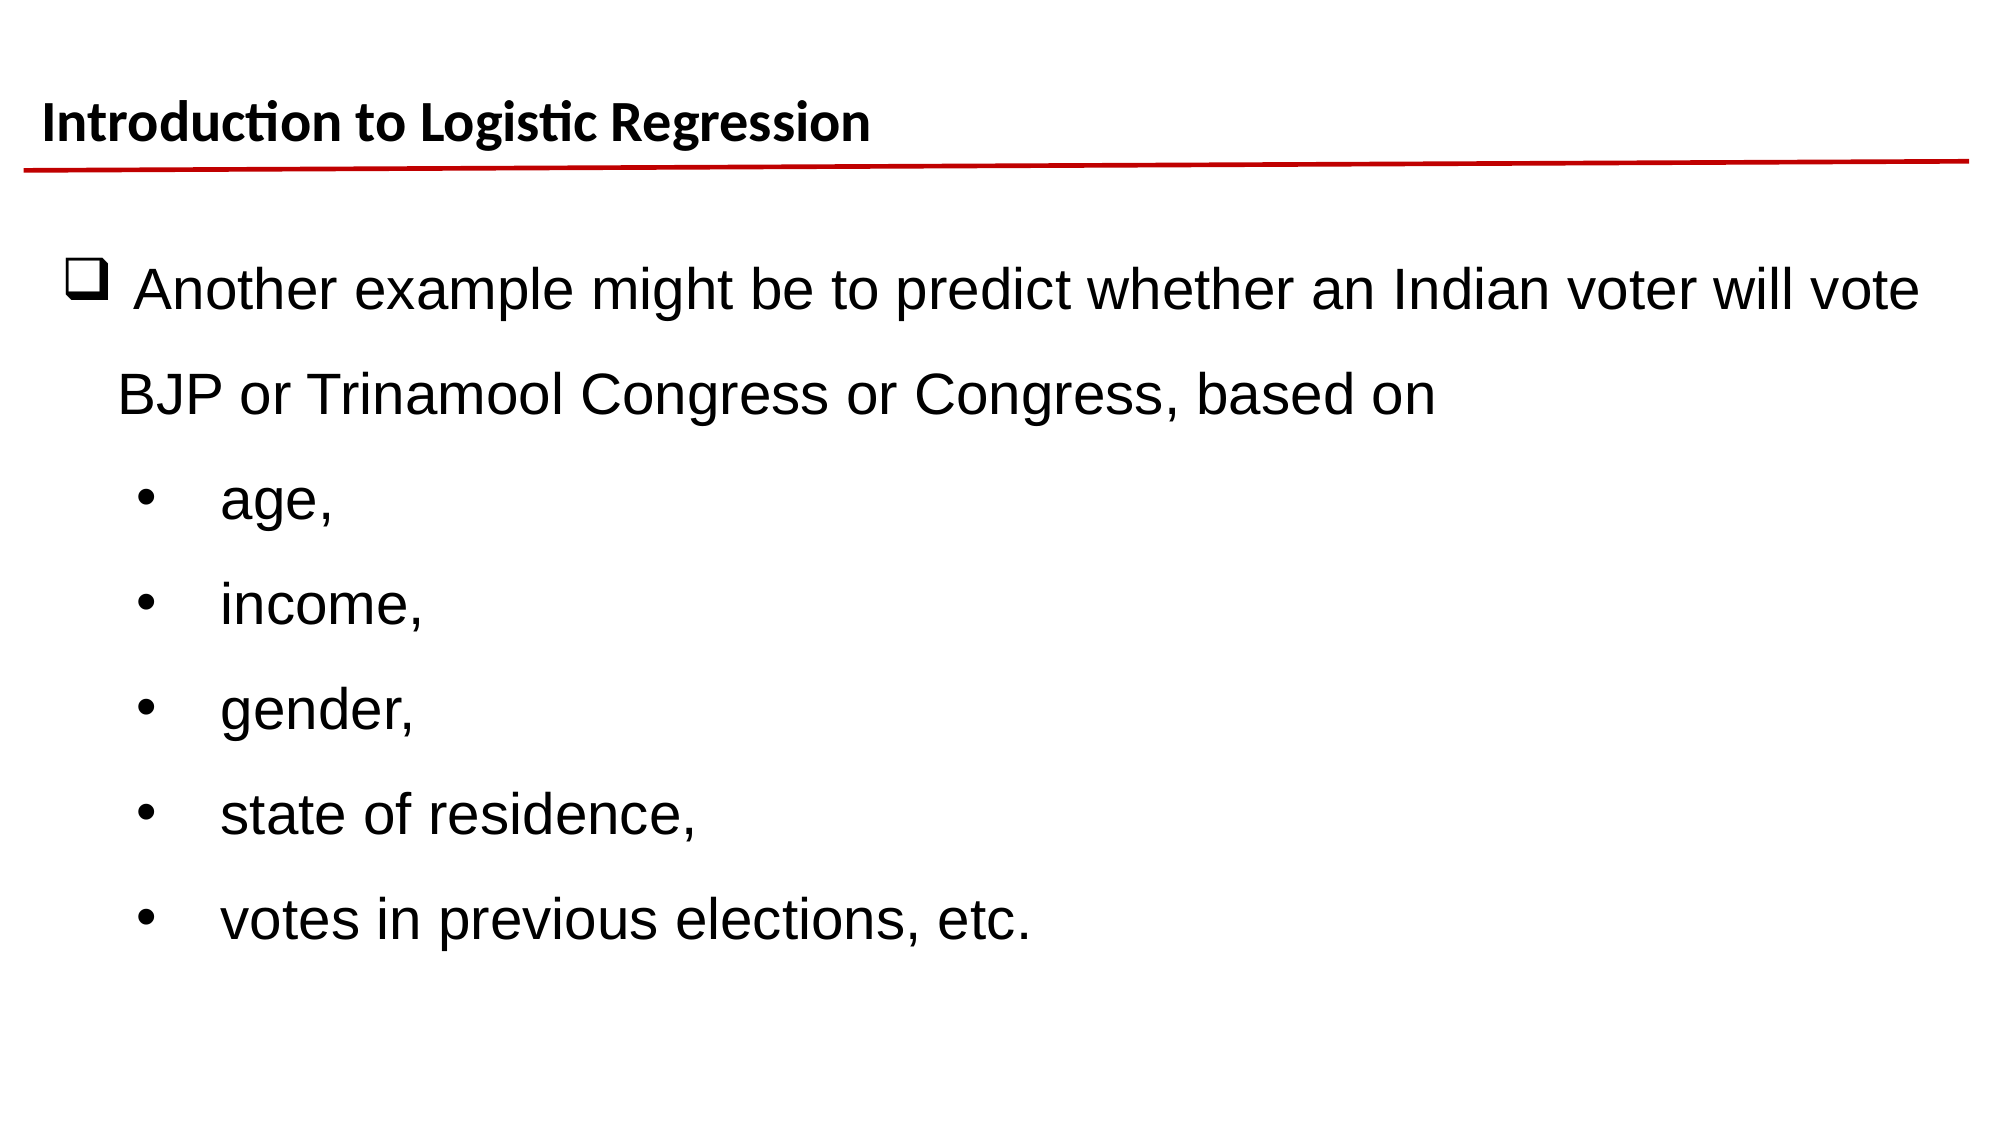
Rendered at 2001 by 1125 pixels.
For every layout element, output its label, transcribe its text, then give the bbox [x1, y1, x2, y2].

text_box Another example might be to predict whether an Indian voter will vote BJP or Trinamool Congress or Congress, based on age, income, gender, state of residence, votes in previous elections, etc. [46, 209, 1939, 959]
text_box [23, 161, 1970, 171]
text_box Introduction to Logistic Regression [26, 75, 1892, 161]
